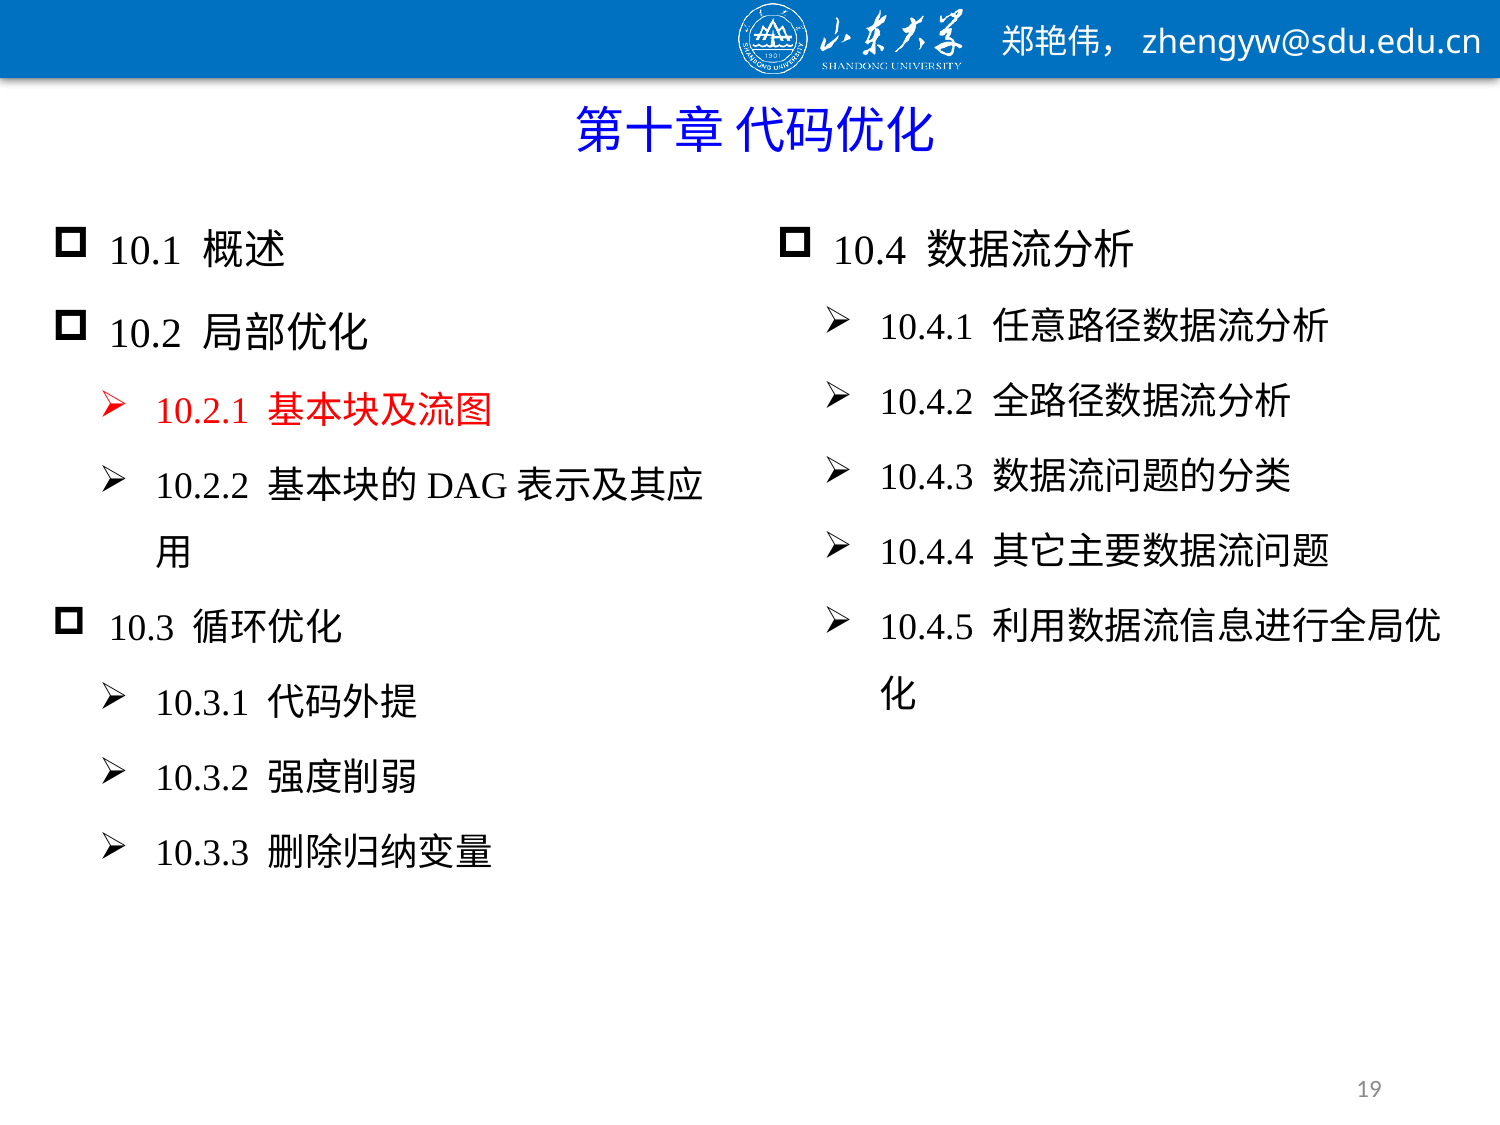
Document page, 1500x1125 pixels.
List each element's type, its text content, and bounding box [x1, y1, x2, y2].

text_box 10.1 概述 10.2 局部优化 10.2.1 基本块及流图 10.2.2 基本块的DAG表示及其应用 10.3 循环优化 10.3.1 代码外提 10.3.2 强度削弱 10.3.3 删除归纳变量 [37, 190, 750, 881]
picture [738, 3, 963, 74]
slide_number 19 [1059, 1057, 1397, 1118]
text_box 10.4 数据流分析 10.4.1 任意路径数据流分析 10.4.2 全路径数据流分析 10.4.3 数据流问题的分类 10.4.4 其它主要数据流问题 10.4.5 利用数据流信息进行全局优化 [761, 190, 1475, 723]
text_box 第十章 代码优化 [23, 91, 1486, 167]
